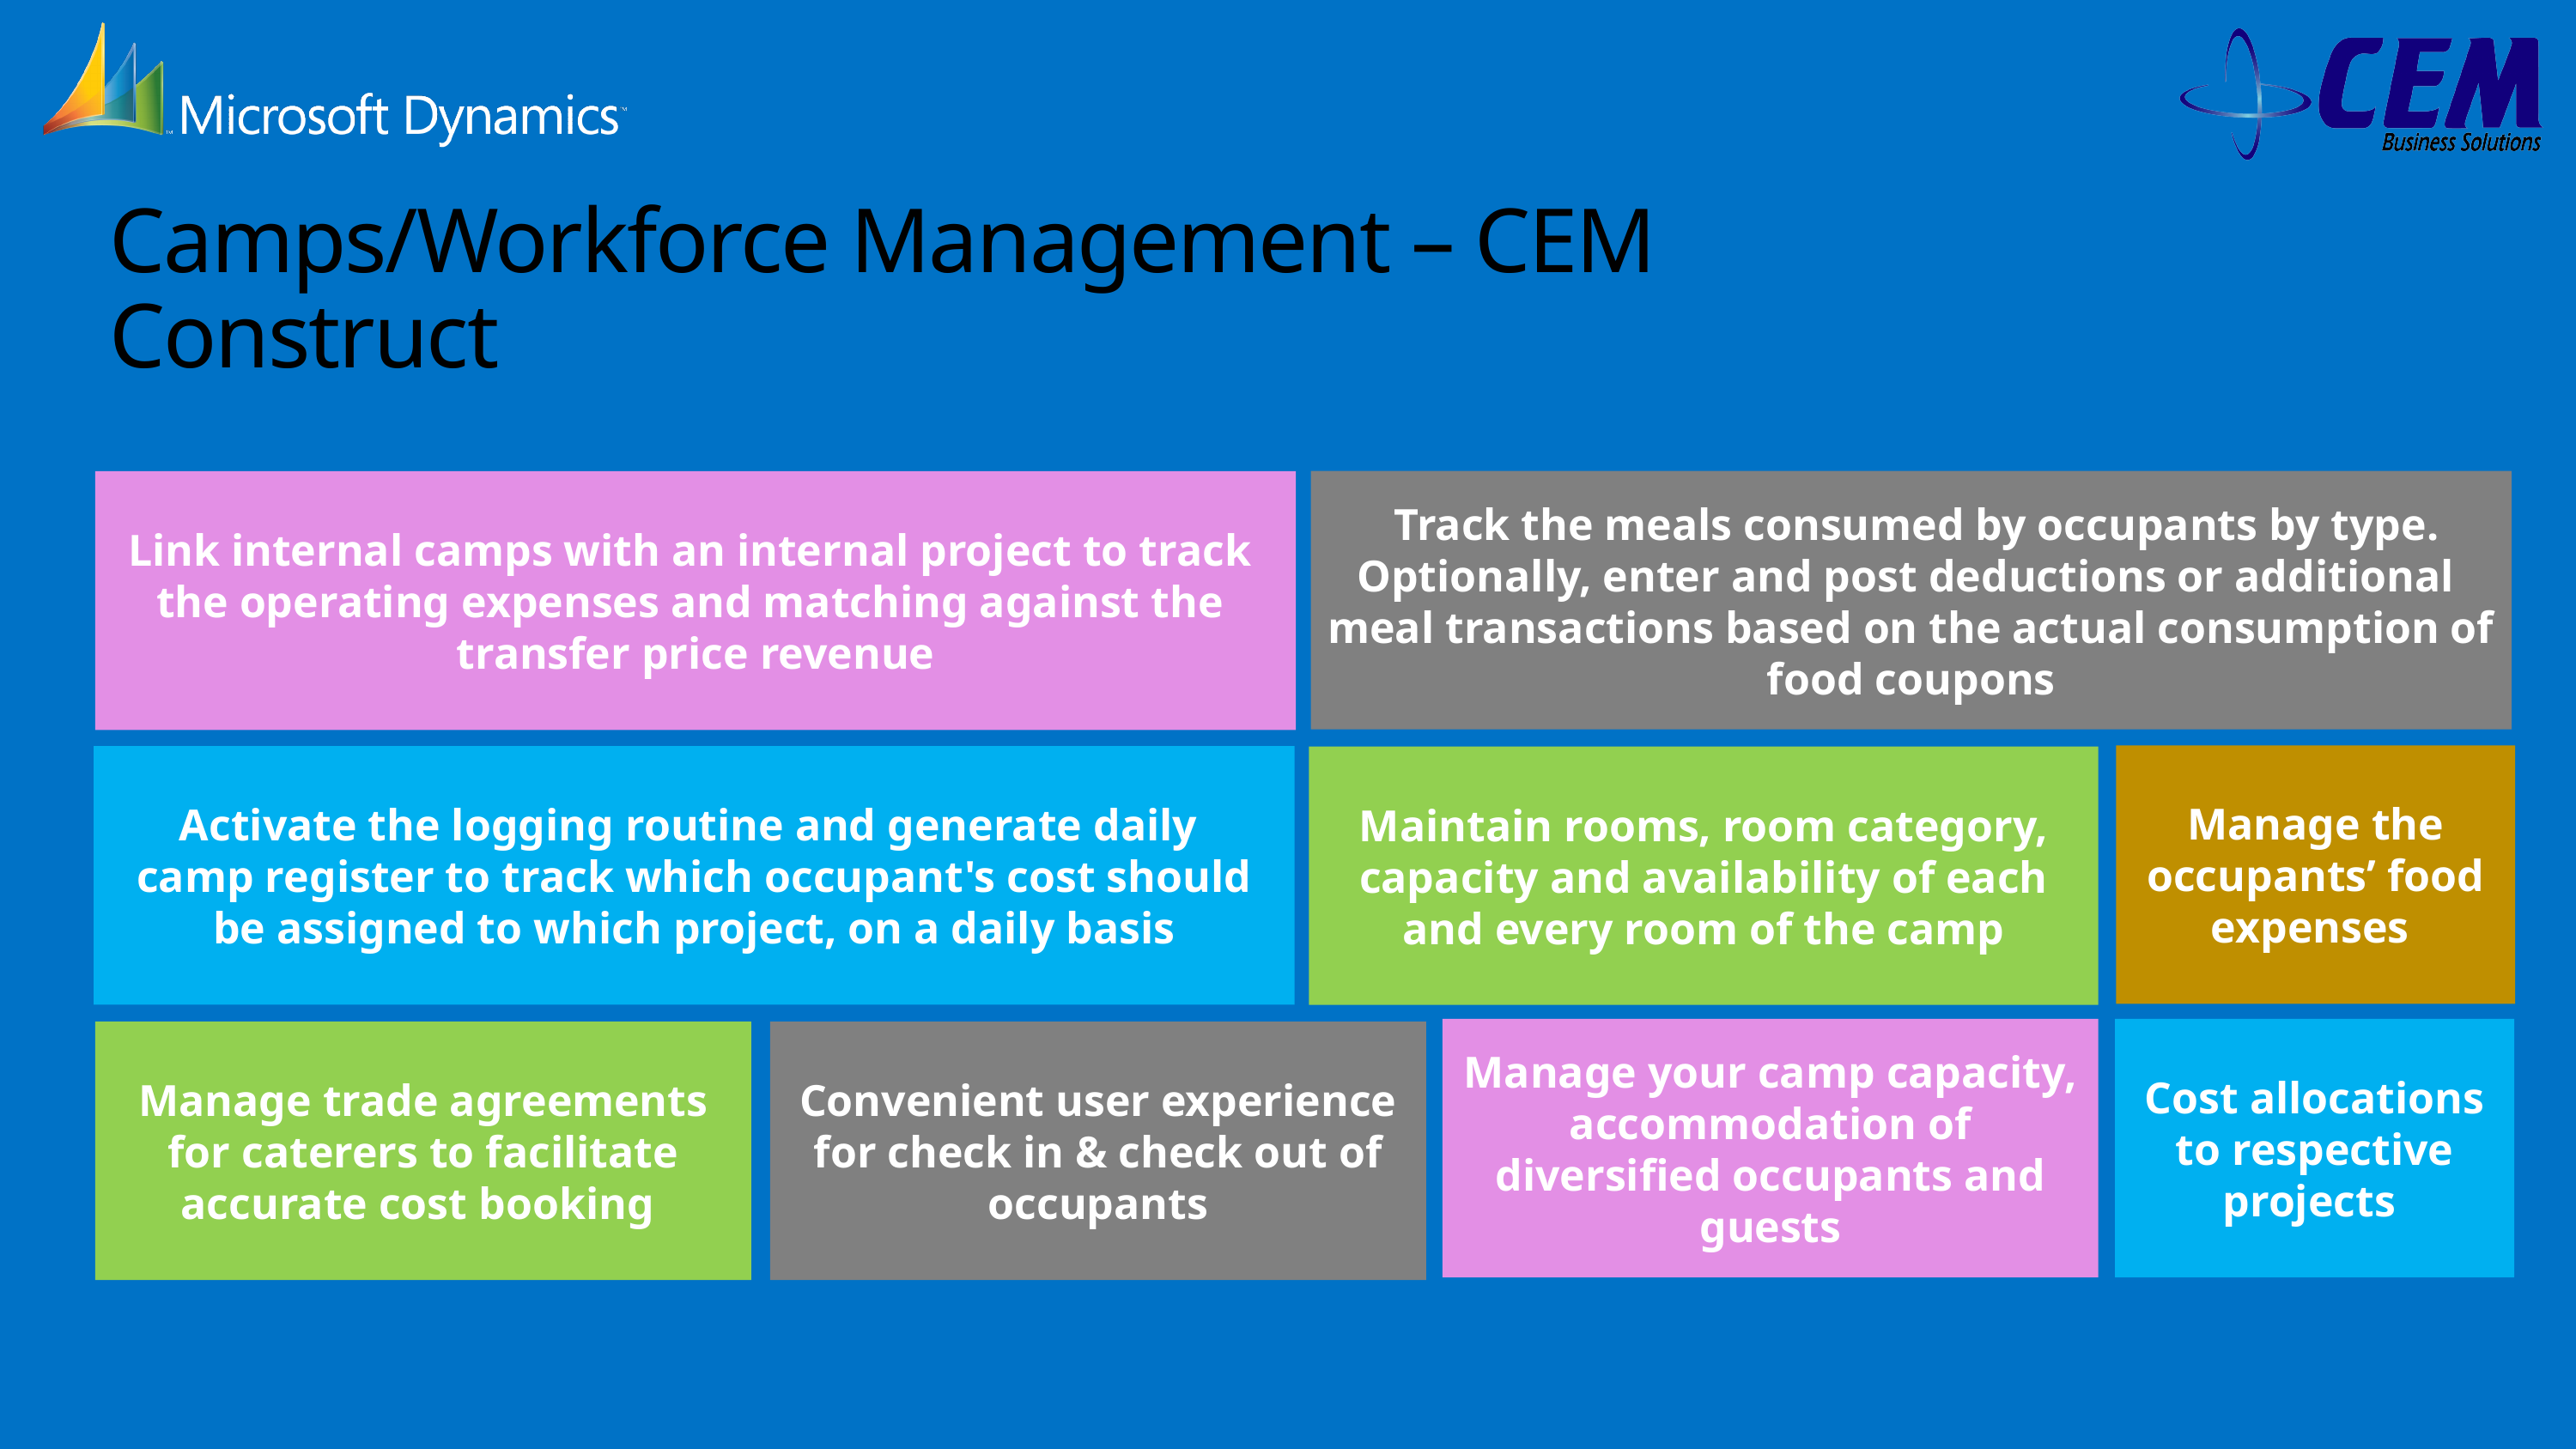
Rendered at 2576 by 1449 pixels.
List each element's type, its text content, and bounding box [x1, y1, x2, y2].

text_box Track the meals consumed by occupants by type. Optionally, enter and post deductions or additional meal transactions based on the actual consumption of food coupons [1309, 469, 2513, 731]
text_box Manage trade agreements for caterers to facilitate accurate cost booking [94, 1020, 753, 1282]
text_box Maintain rooms, room category, capacity and availability of each and every room of the camp [1307, 744, 2100, 1007]
text_box Activate the logging routine and generate daily camp register to track which occupant's cost should be assigned to which project, on a daily basis [92, 744, 1297, 1006]
title Camps/Workforce Management – CEM Construct [109, 196, 1911, 293]
text_box Cost allocations to respective projects [2113, 1017, 2516, 1279]
picture [2166, 0, 2565, 188]
picture [41, 21, 629, 149]
text_box Convenient user experience for check in & check out of occupants [769, 1020, 1428, 1282]
text_box Manage your camp capacity, accommodation of diversified occupants and guests [1441, 1017, 2100, 1279]
text_box Link internal camps with an internal project to track the operating expenses and matching against the transfer price revenue [94, 470, 1297, 731]
text_box Manage the occupants’ food expenses [2114, 743, 2517, 1006]
